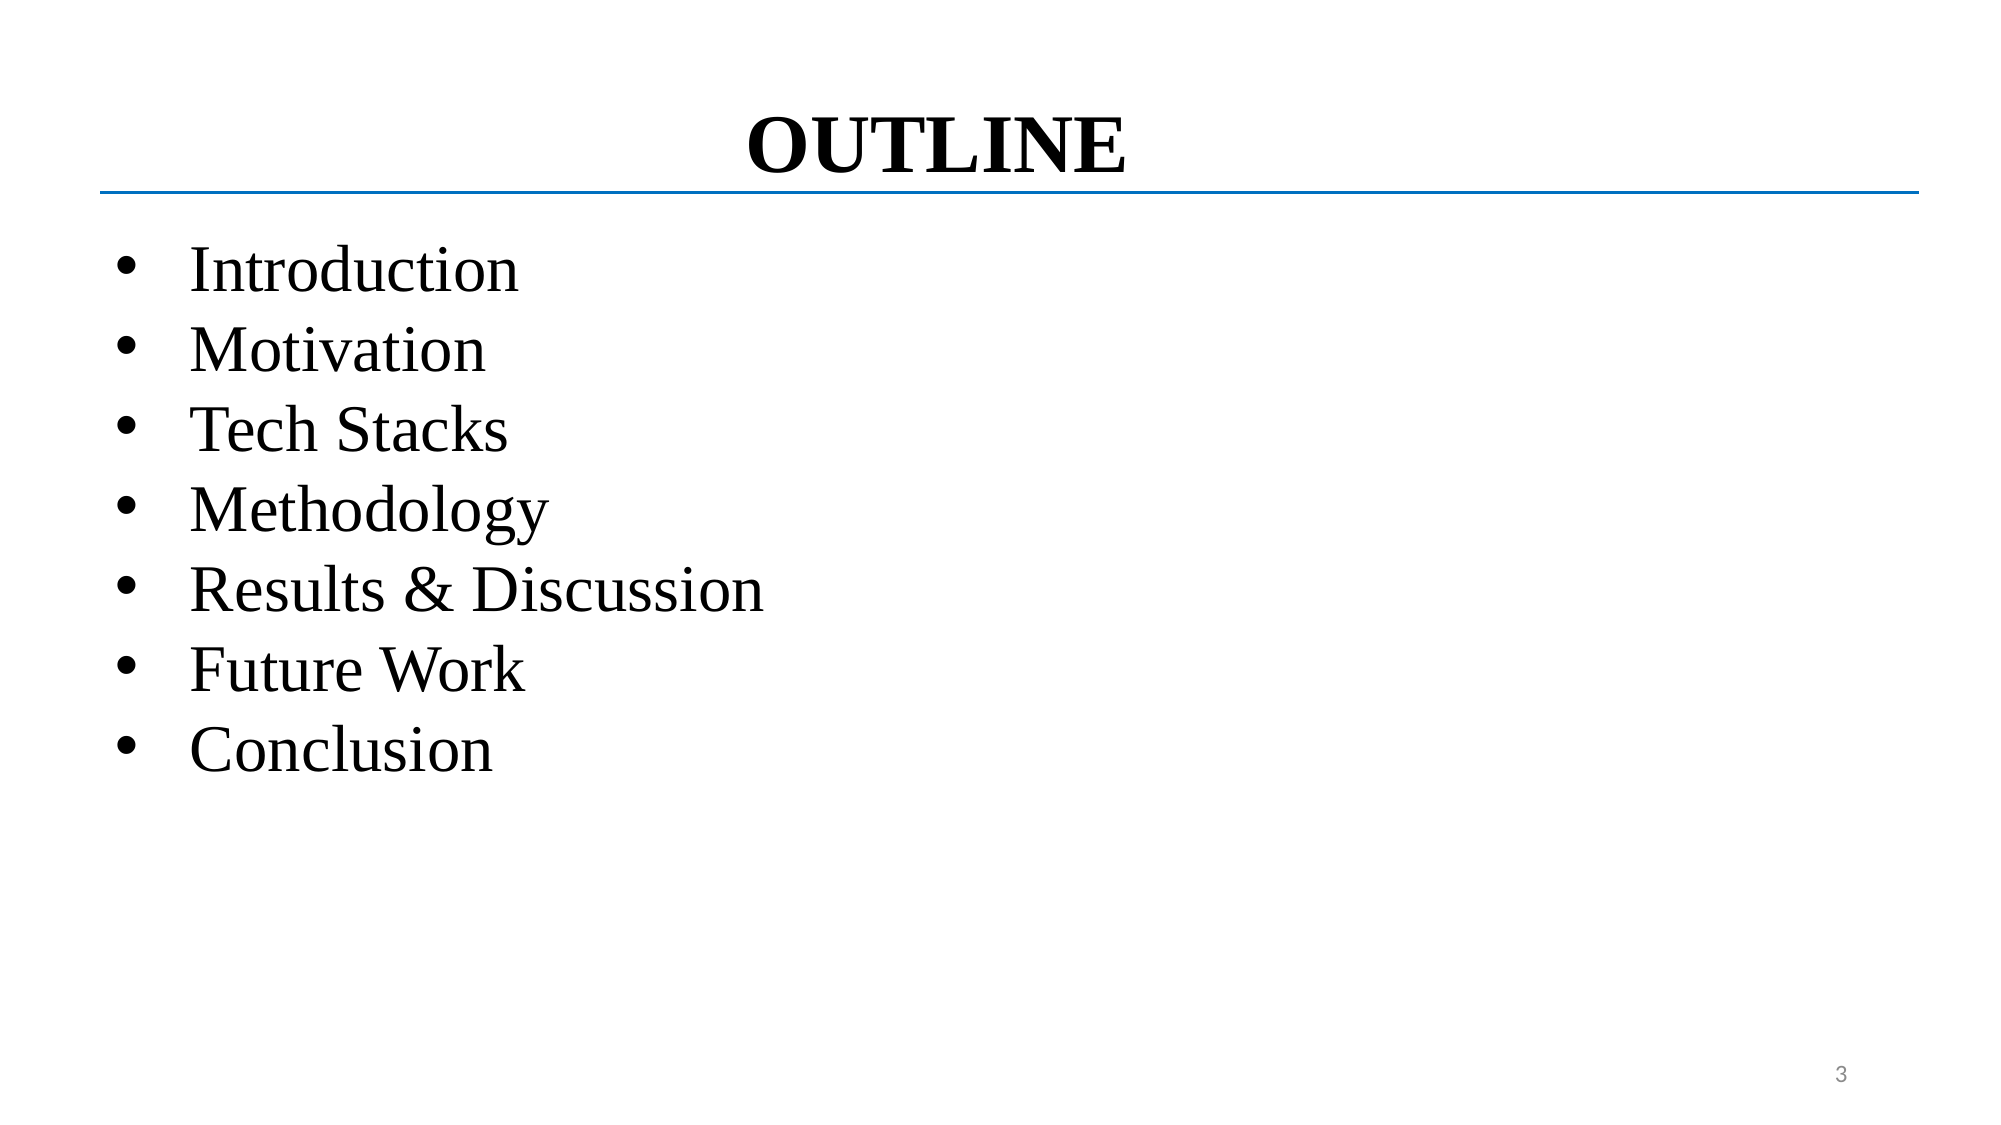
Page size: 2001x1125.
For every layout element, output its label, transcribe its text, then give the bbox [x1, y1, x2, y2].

text_box Introduction Motivation Tech Stacks Methodology Results & Discussion Future Work Conclusion [100, 217, 1912, 792]
text_box OUTLINE [730, 93, 1844, 192]
text_box OUTLINE [730, 193, 1844, 205]
slide_number 3 [1412, 1042, 1863, 1103]
